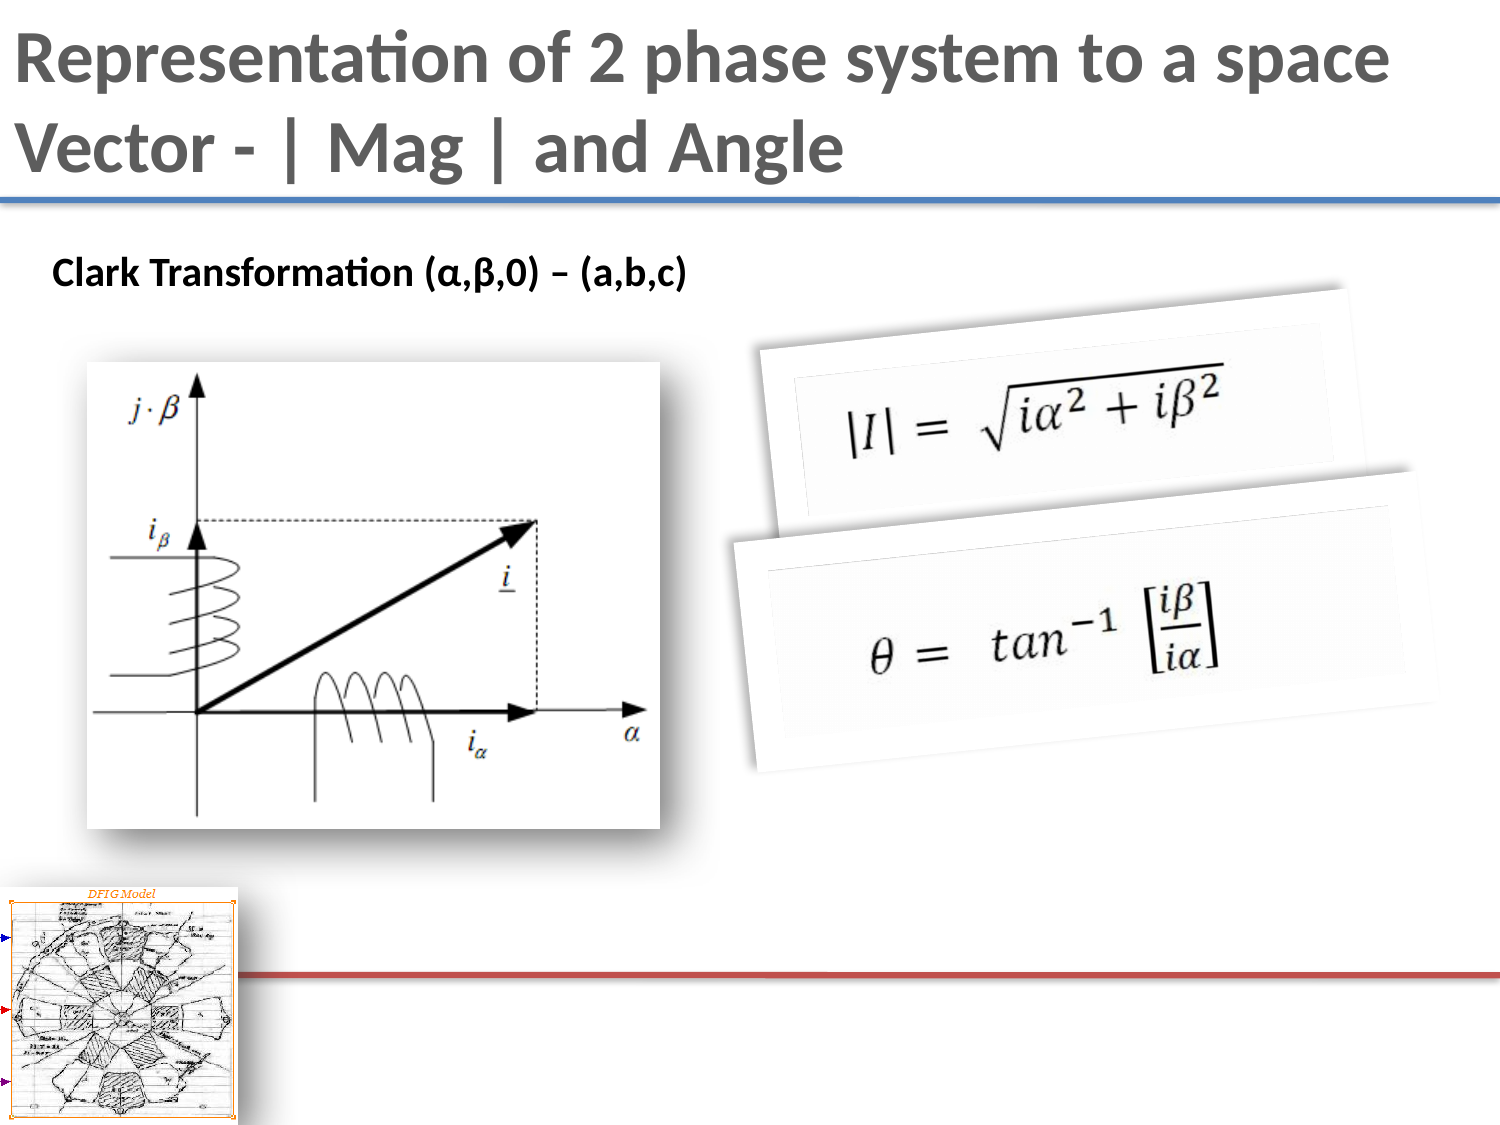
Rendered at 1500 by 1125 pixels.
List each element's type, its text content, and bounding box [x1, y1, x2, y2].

picture [769, 506, 1405, 738]
picture [795, 323, 1333, 516]
picture [87, 362, 660, 829]
text_box Representation of 2 phase system to a space Vector - | Mag | and Angle [0, 0, 1463, 195]
text_box Clark Transformation (α,β,0) – (a,b,c) [37, 237, 925, 303]
picture [0, 887, 238, 1125]
